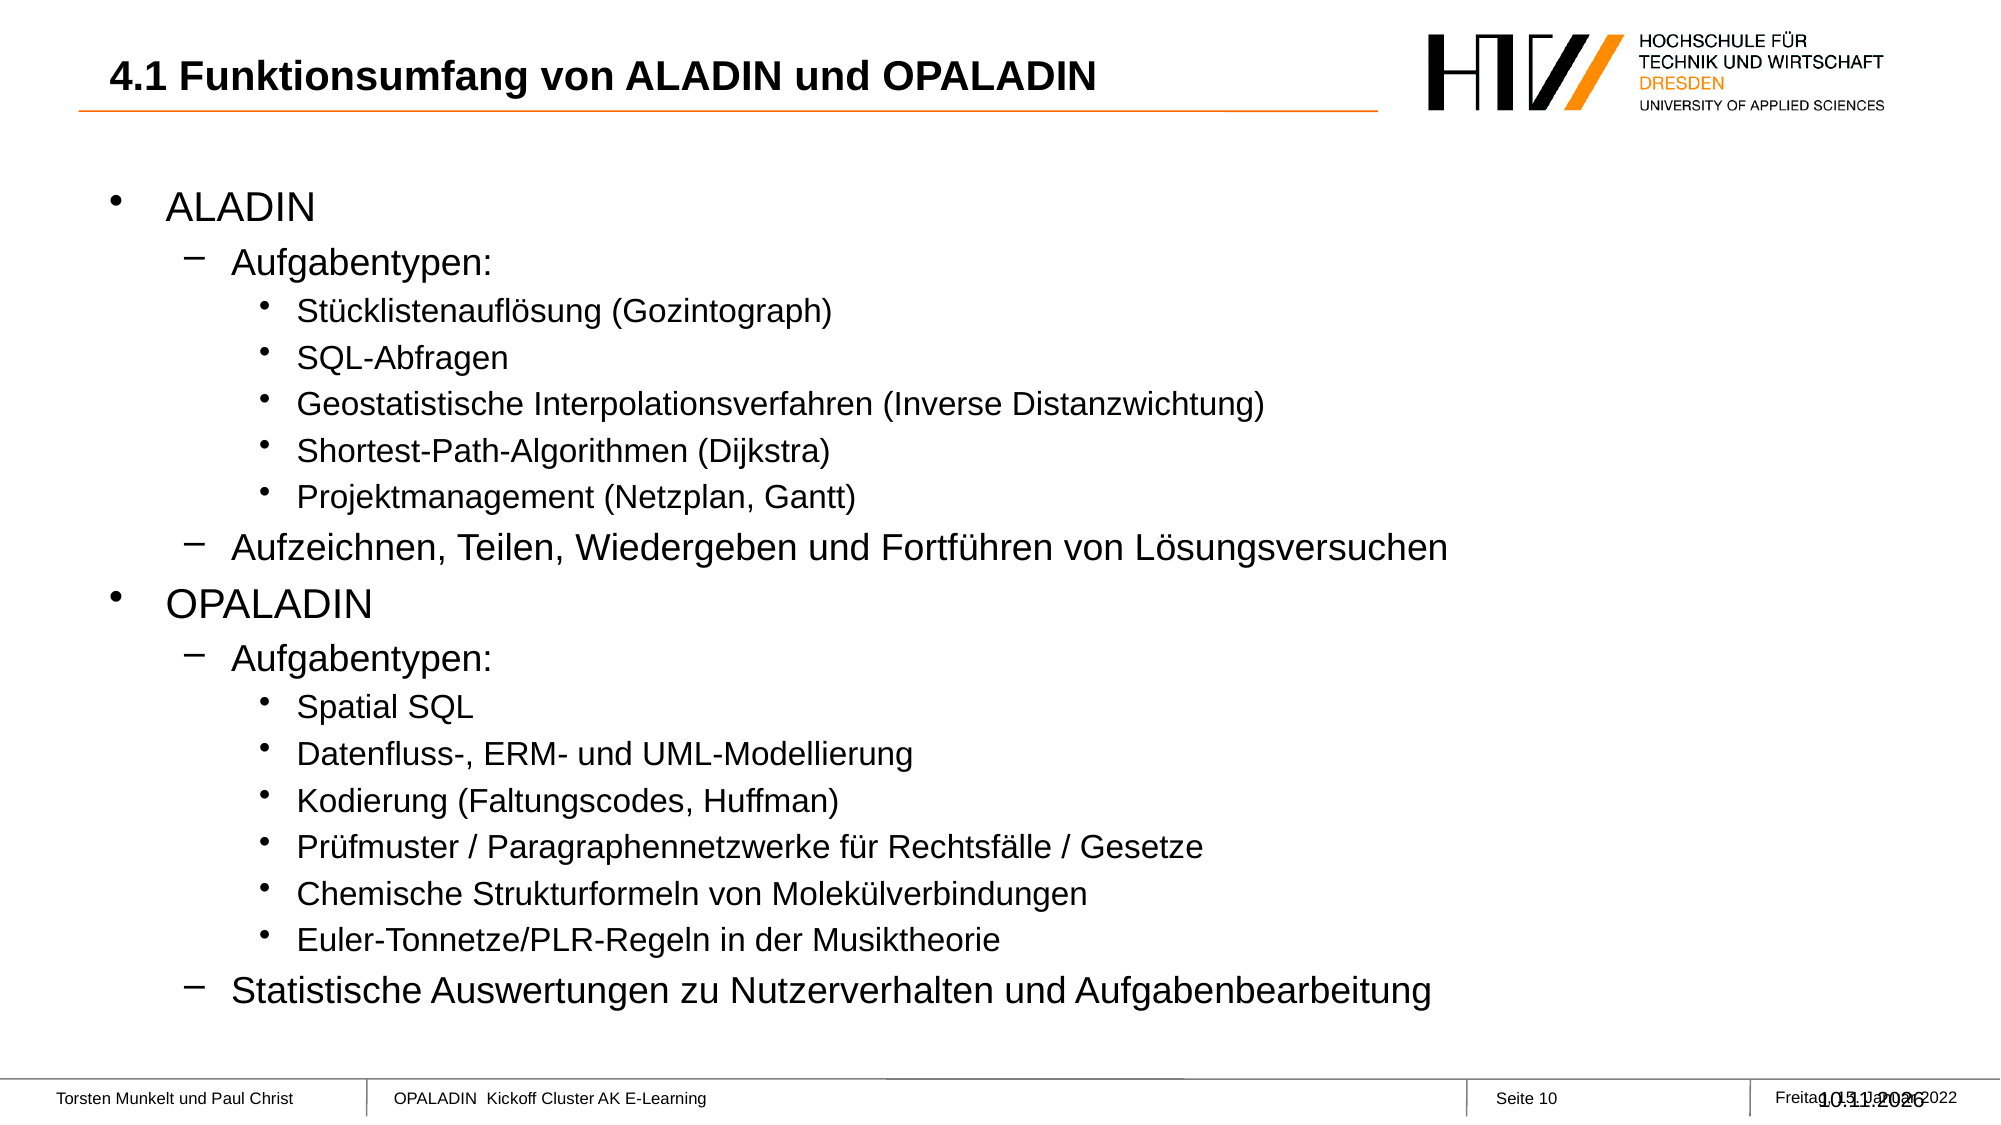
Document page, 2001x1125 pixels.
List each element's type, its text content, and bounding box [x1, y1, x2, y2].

title 4.1 Funktionsumfang von ALADIN und OPALADIN [94, 29, 1386, 117]
list ALADIN Aufgabentypen: Stücklistenauflösung (Gozintograph) SQL-Abfragen Geostatistische Interpolationsverfahren (Inverse Distanzwichtung) Shortest-Path-Algorithmen (Dijkstra) Projektmanagement (Netzplan, Gantt) Aufzeichnen, Teilen, Wiedergeben und Fortführen von Lösungsversuchen OPALADIN Aufgabentypen: Spatial SQL Datenfluss-, ERM- und UML-Modellierung Kodierung (Faltungscodes, Huffman) Prüfmuster / Paragraphennetzwerke für Rechtsfälle / Gesetze Chemische Strukturformeln von Molekülverbindungen Euler-Tonnetze/PLR-Regeln in der Musiktheorie Statistische Auswertungen zu Nutzerverhalten und Aufgabenbearbeitung [94, 172, 1898, 1035]
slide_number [1803, 1080, 1981, 1116]
picture [1425, 31, 1887, 111]
